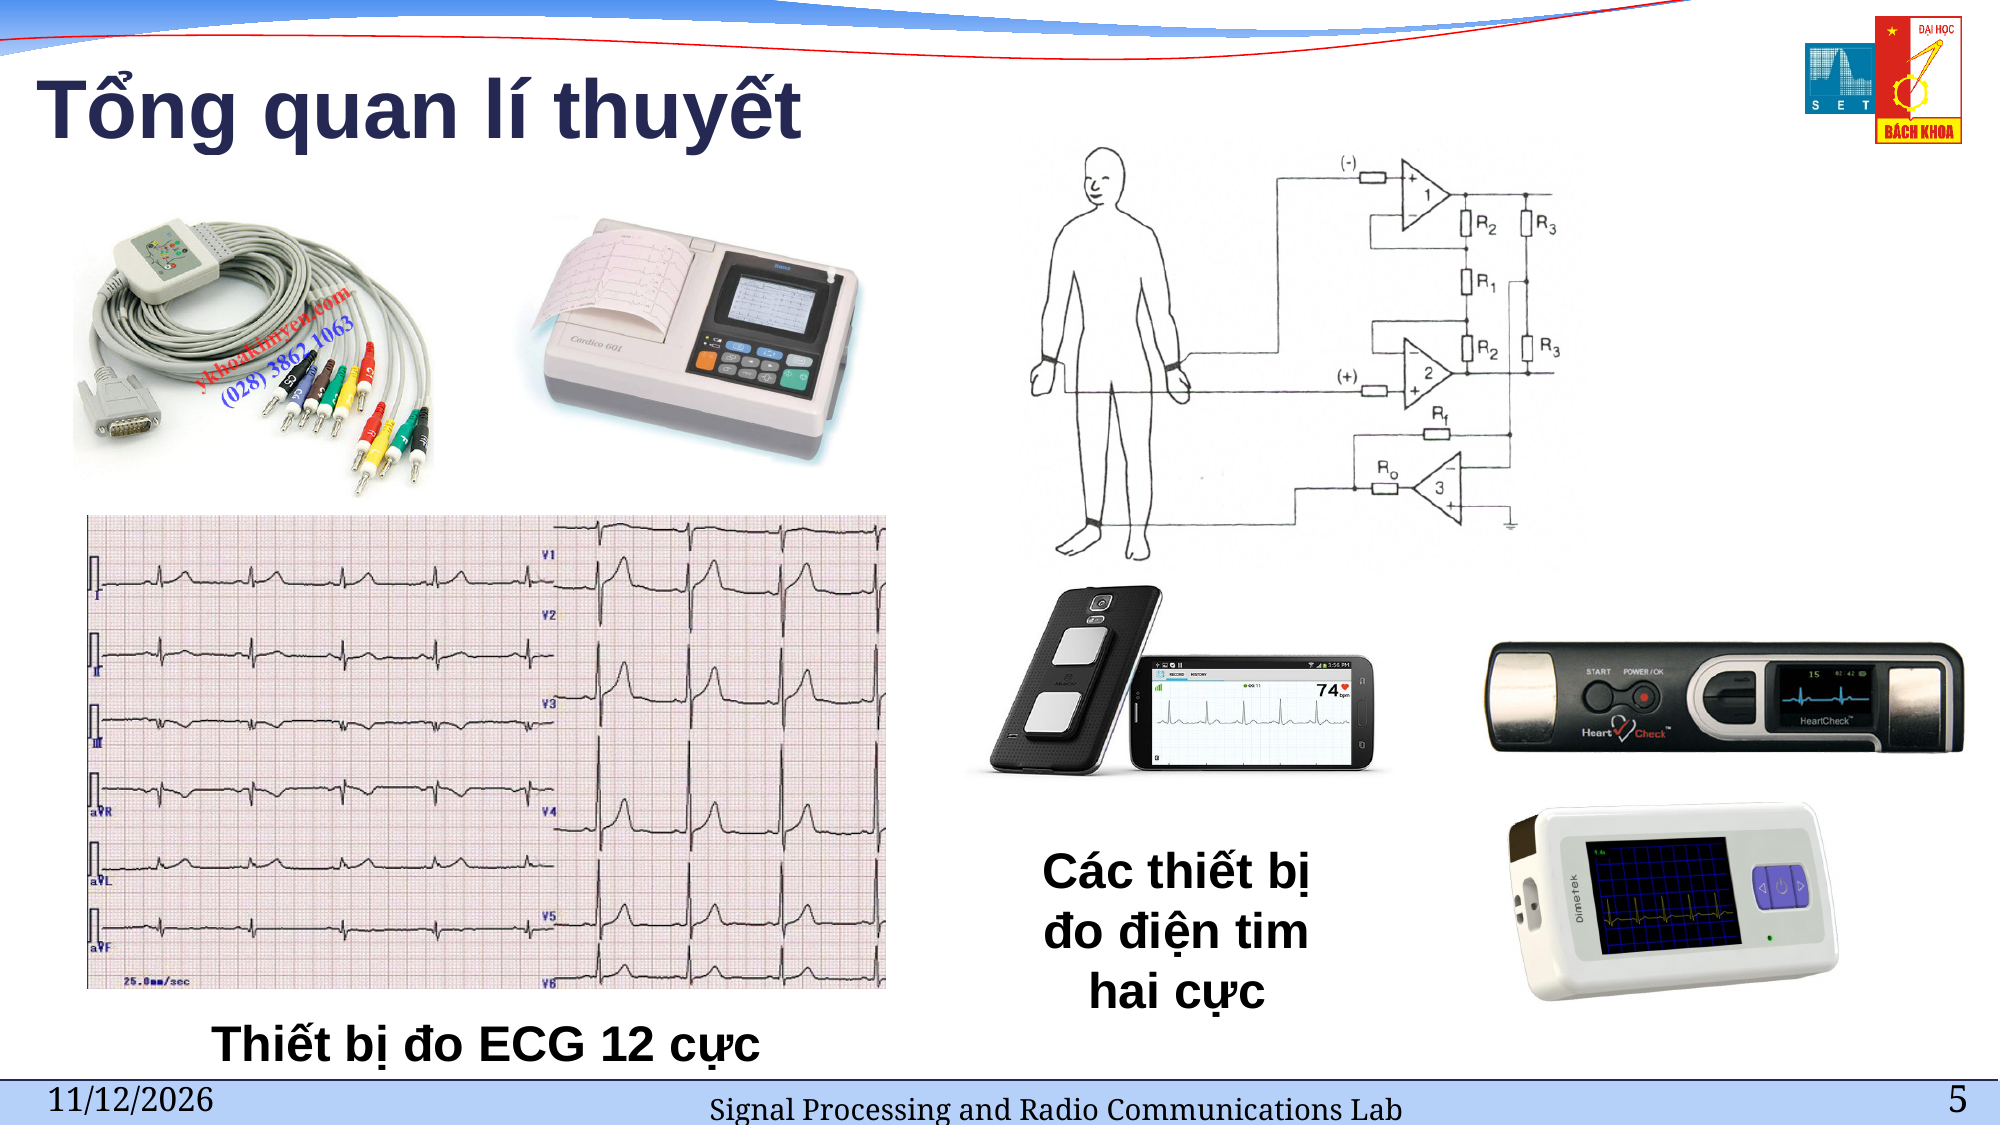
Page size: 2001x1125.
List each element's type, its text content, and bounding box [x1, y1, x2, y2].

picture [1813, 101, 1818, 109]
picture [1506, 802, 1842, 1004]
picture [1810, 48, 1871, 95]
title Tổng quan lí thuyết [35, 31, 1791, 156]
picture [959, 135, 1588, 785]
picture [1453, 626, 1998, 759]
footer Signal Processing and Radio Communications Lab [634, 1082, 1480, 1125]
picture [1838, 101, 1843, 110]
text_box Các thiết bị đo điện tim hai cực [1019, 830, 1335, 1026]
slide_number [47, 1093, 477, 1124]
picture [499, 179, 886, 489]
picture [73, 155, 886, 989]
text_box Thiết bị đo ECG 12 cực [196, 1003, 824, 1079]
picture [1863, 101, 1868, 109]
picture [1875, 16, 1962, 144]
slide_number 5 [1800, 1096, 1969, 1125]
